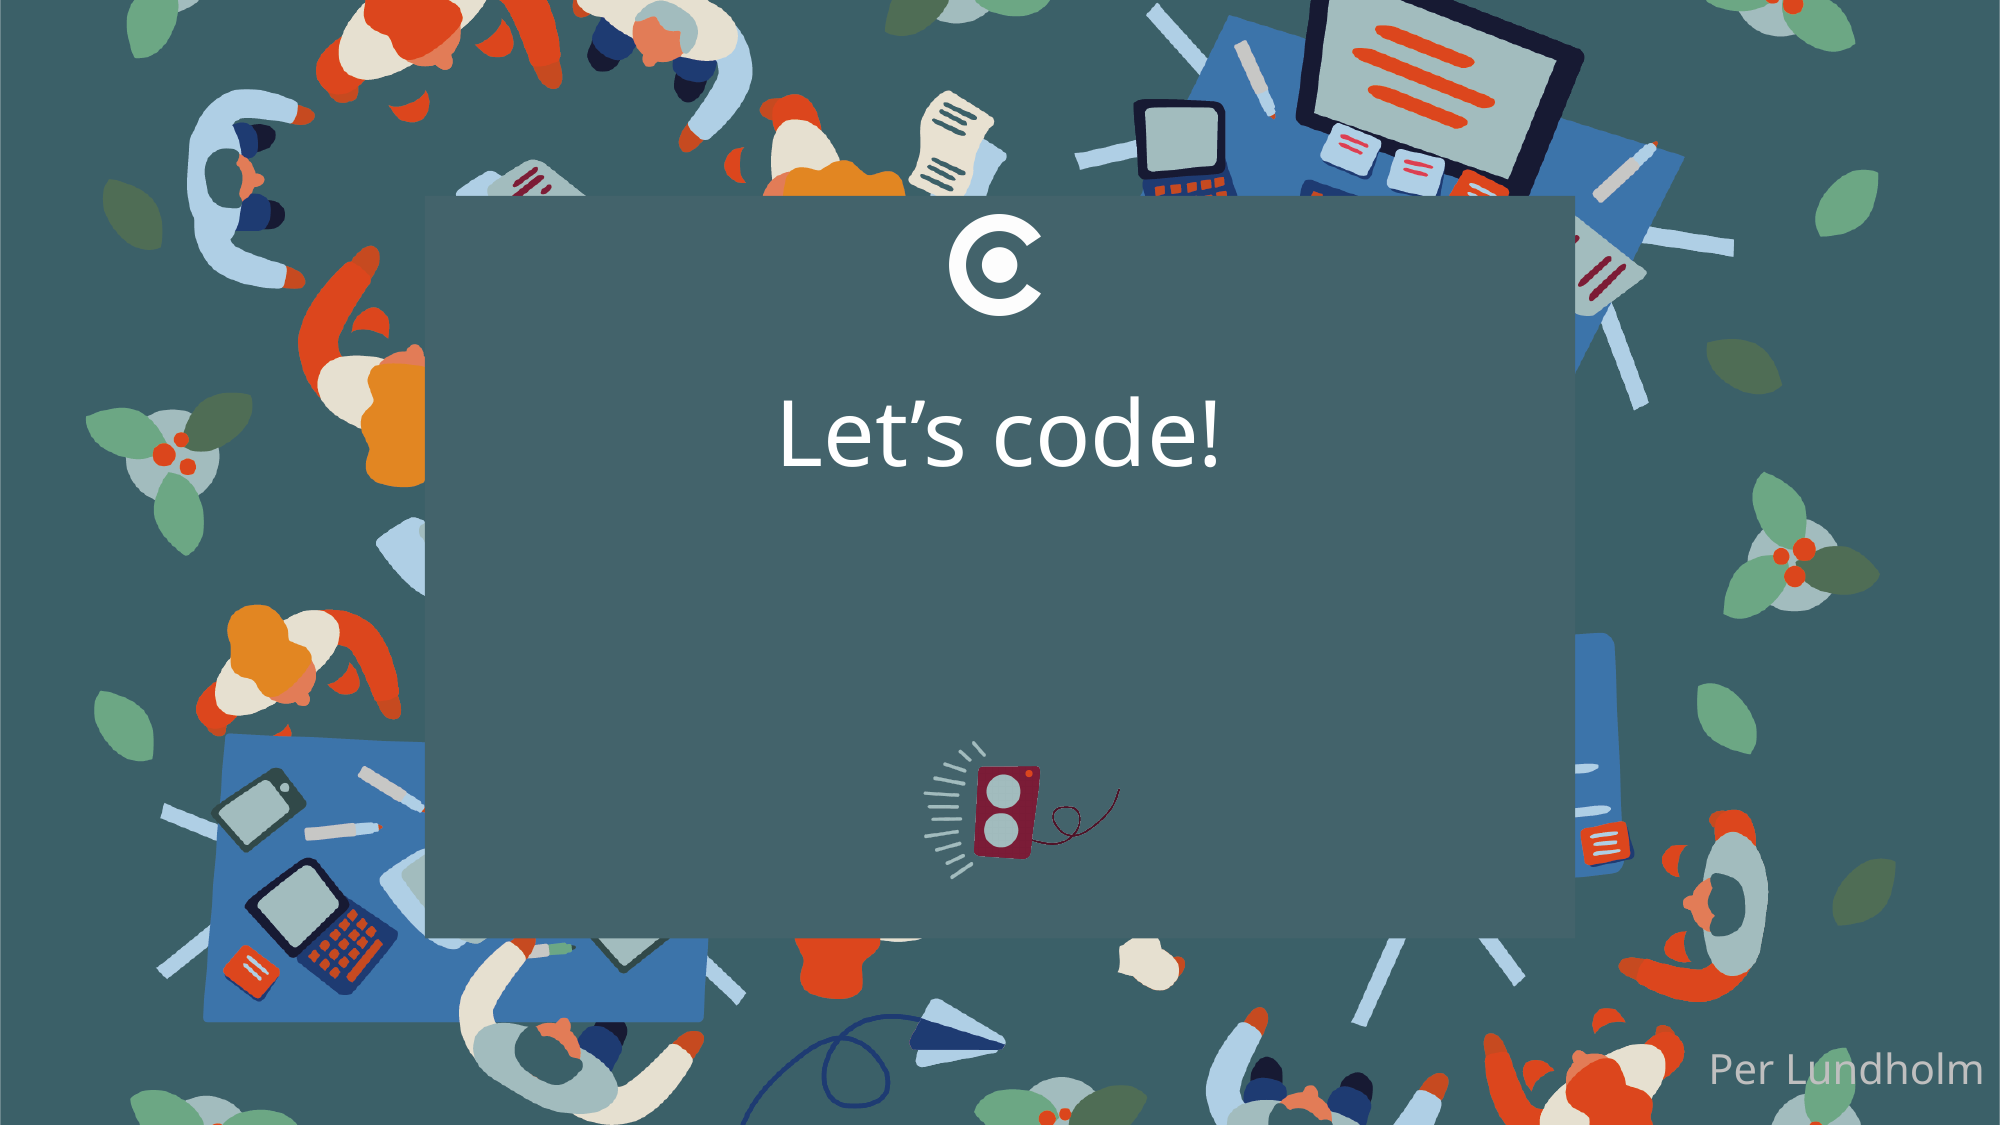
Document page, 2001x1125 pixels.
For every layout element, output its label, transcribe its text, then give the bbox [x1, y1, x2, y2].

title Let’s code! [456, 359, 1544, 516]
footer Per Lundholm [1325, 1038, 2000, 1098]
picture [0, 0, 2000, 1125]
